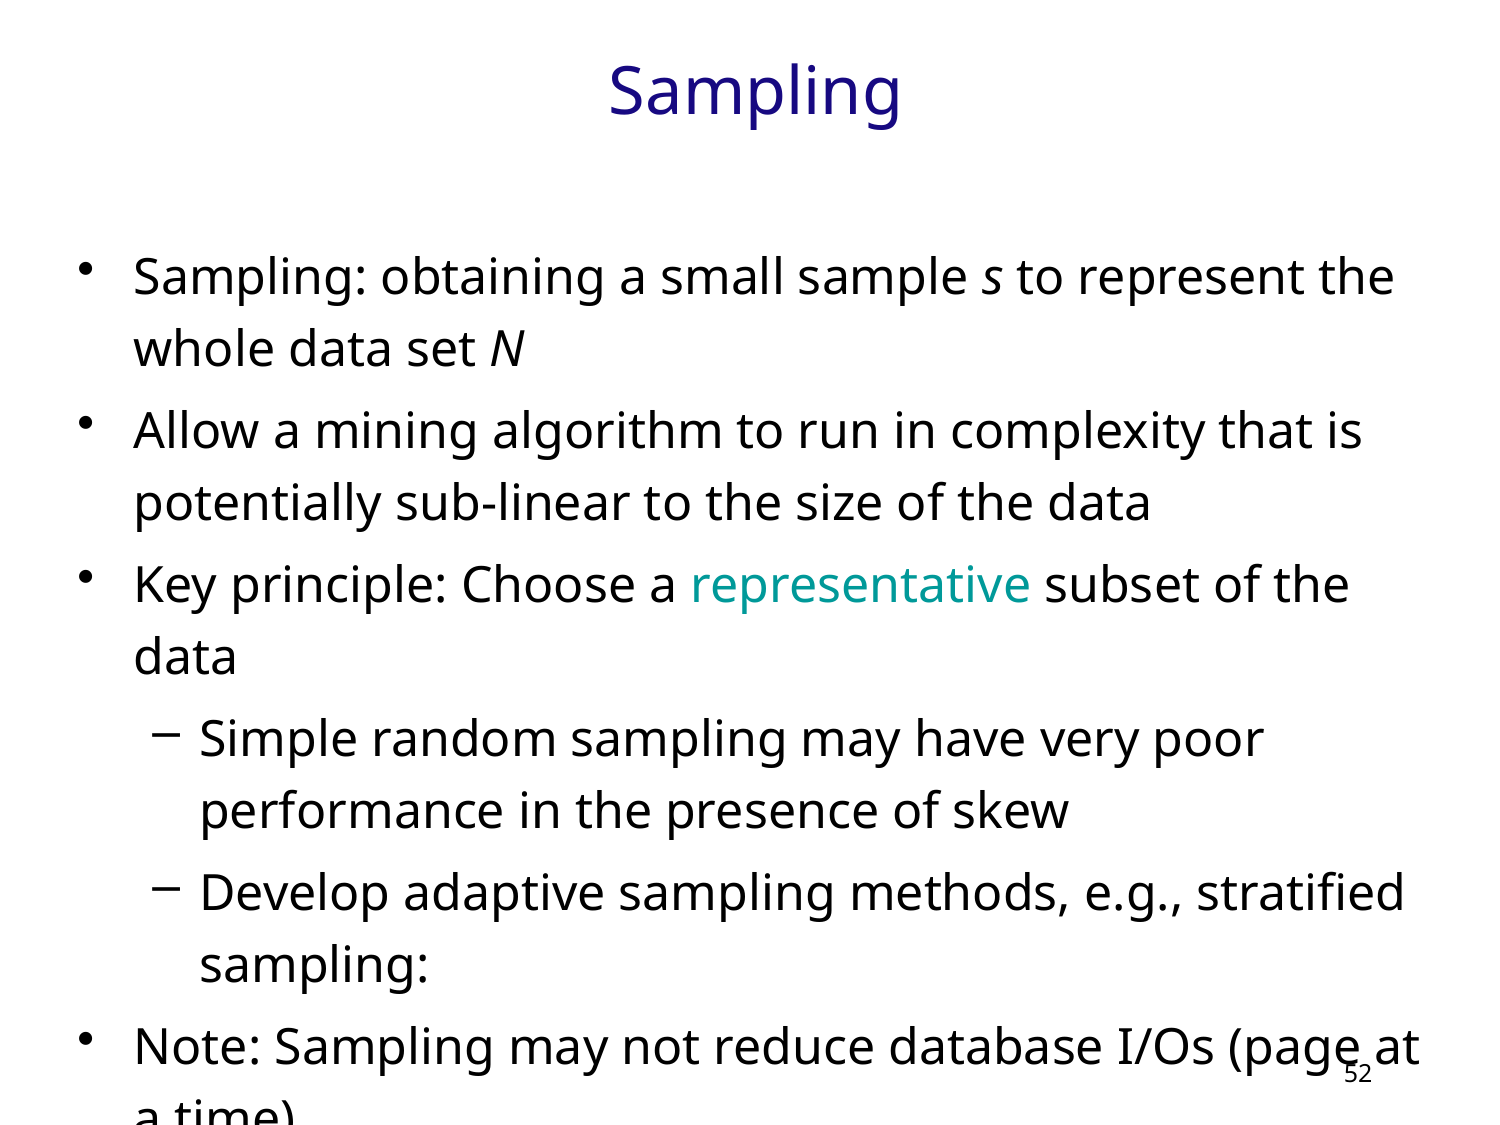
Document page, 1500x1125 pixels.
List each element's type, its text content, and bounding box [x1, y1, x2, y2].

slide_number 52 [1074, 1075, 1388, 1101]
title Sampling [0, 24, 1500, 150]
list Sampling: obtaining a small sample s to represent the whole data set N Allow a mining algorithm to run in complexity that is potentially sub-linear to the size of the data Key principle: Choose a representative subset of the data Simple random sampling may have very poor performance in the presence of skew Develop adaptive sampling methods, e.g., stratified sampling: Note: Sampling may not reduce database I/Os (page at a time) [62, 224, 1450, 1075]
